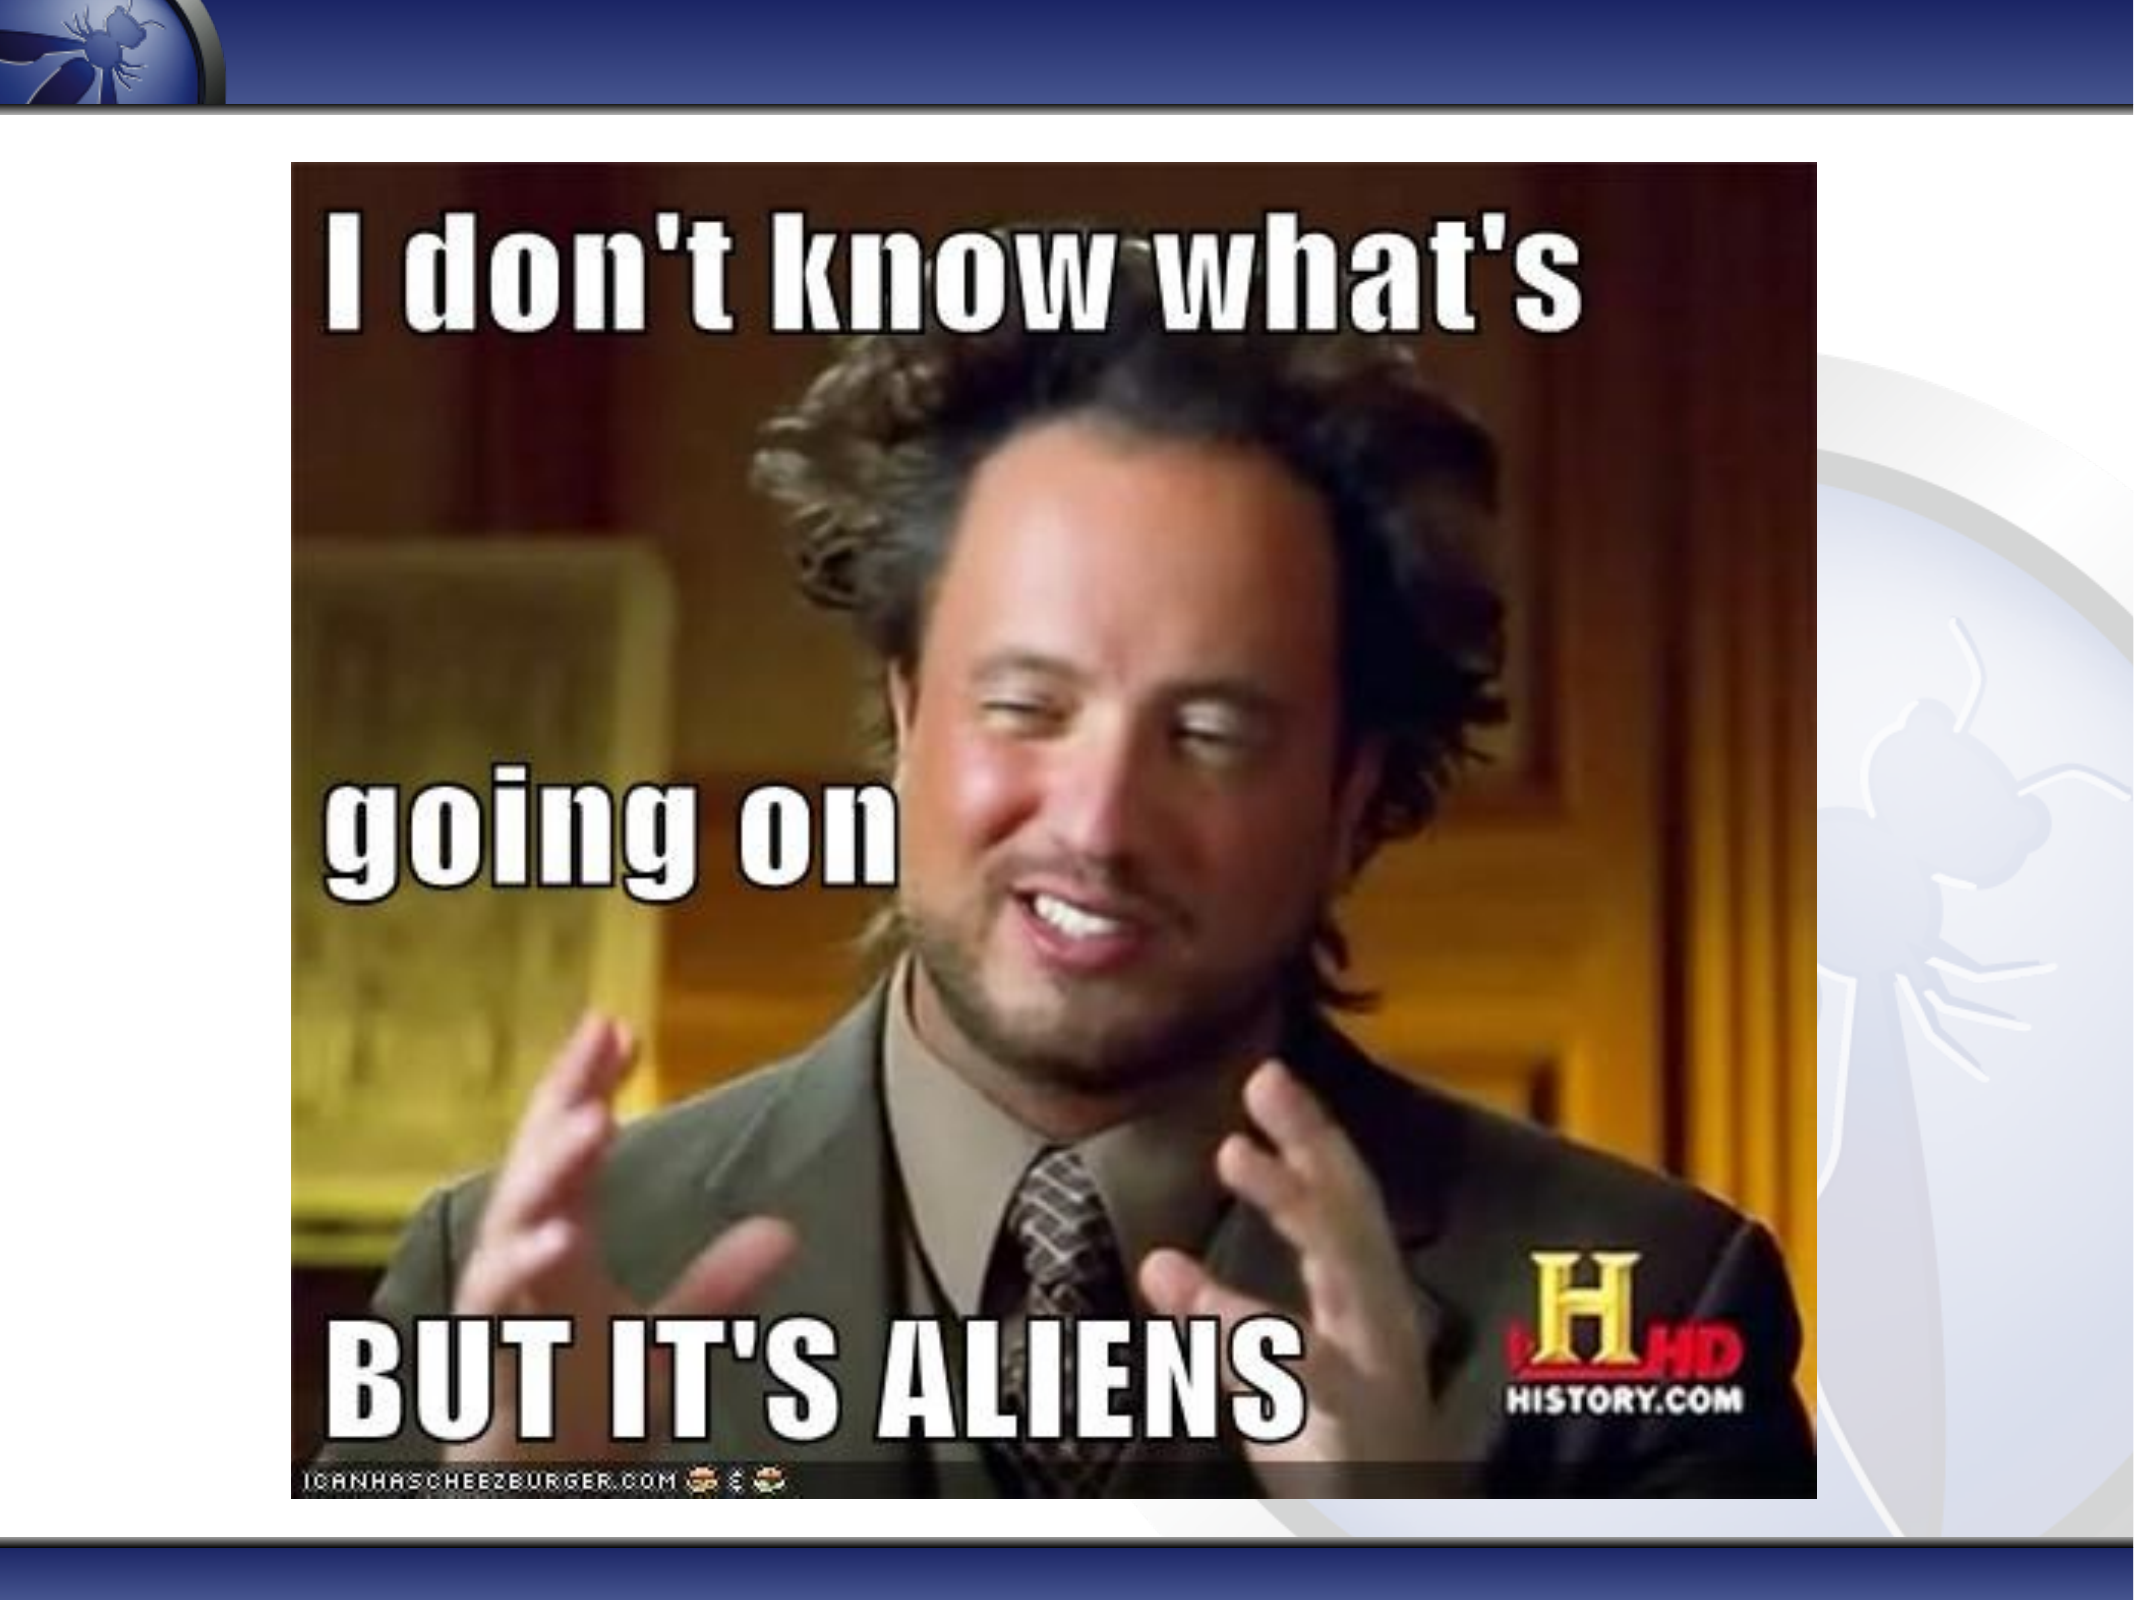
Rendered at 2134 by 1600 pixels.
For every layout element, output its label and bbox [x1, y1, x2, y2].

picture [291, 162, 2134, 1600]
slide_number [2066, 1539, 2123, 1600]
picture [0, 0, 228, 104]
